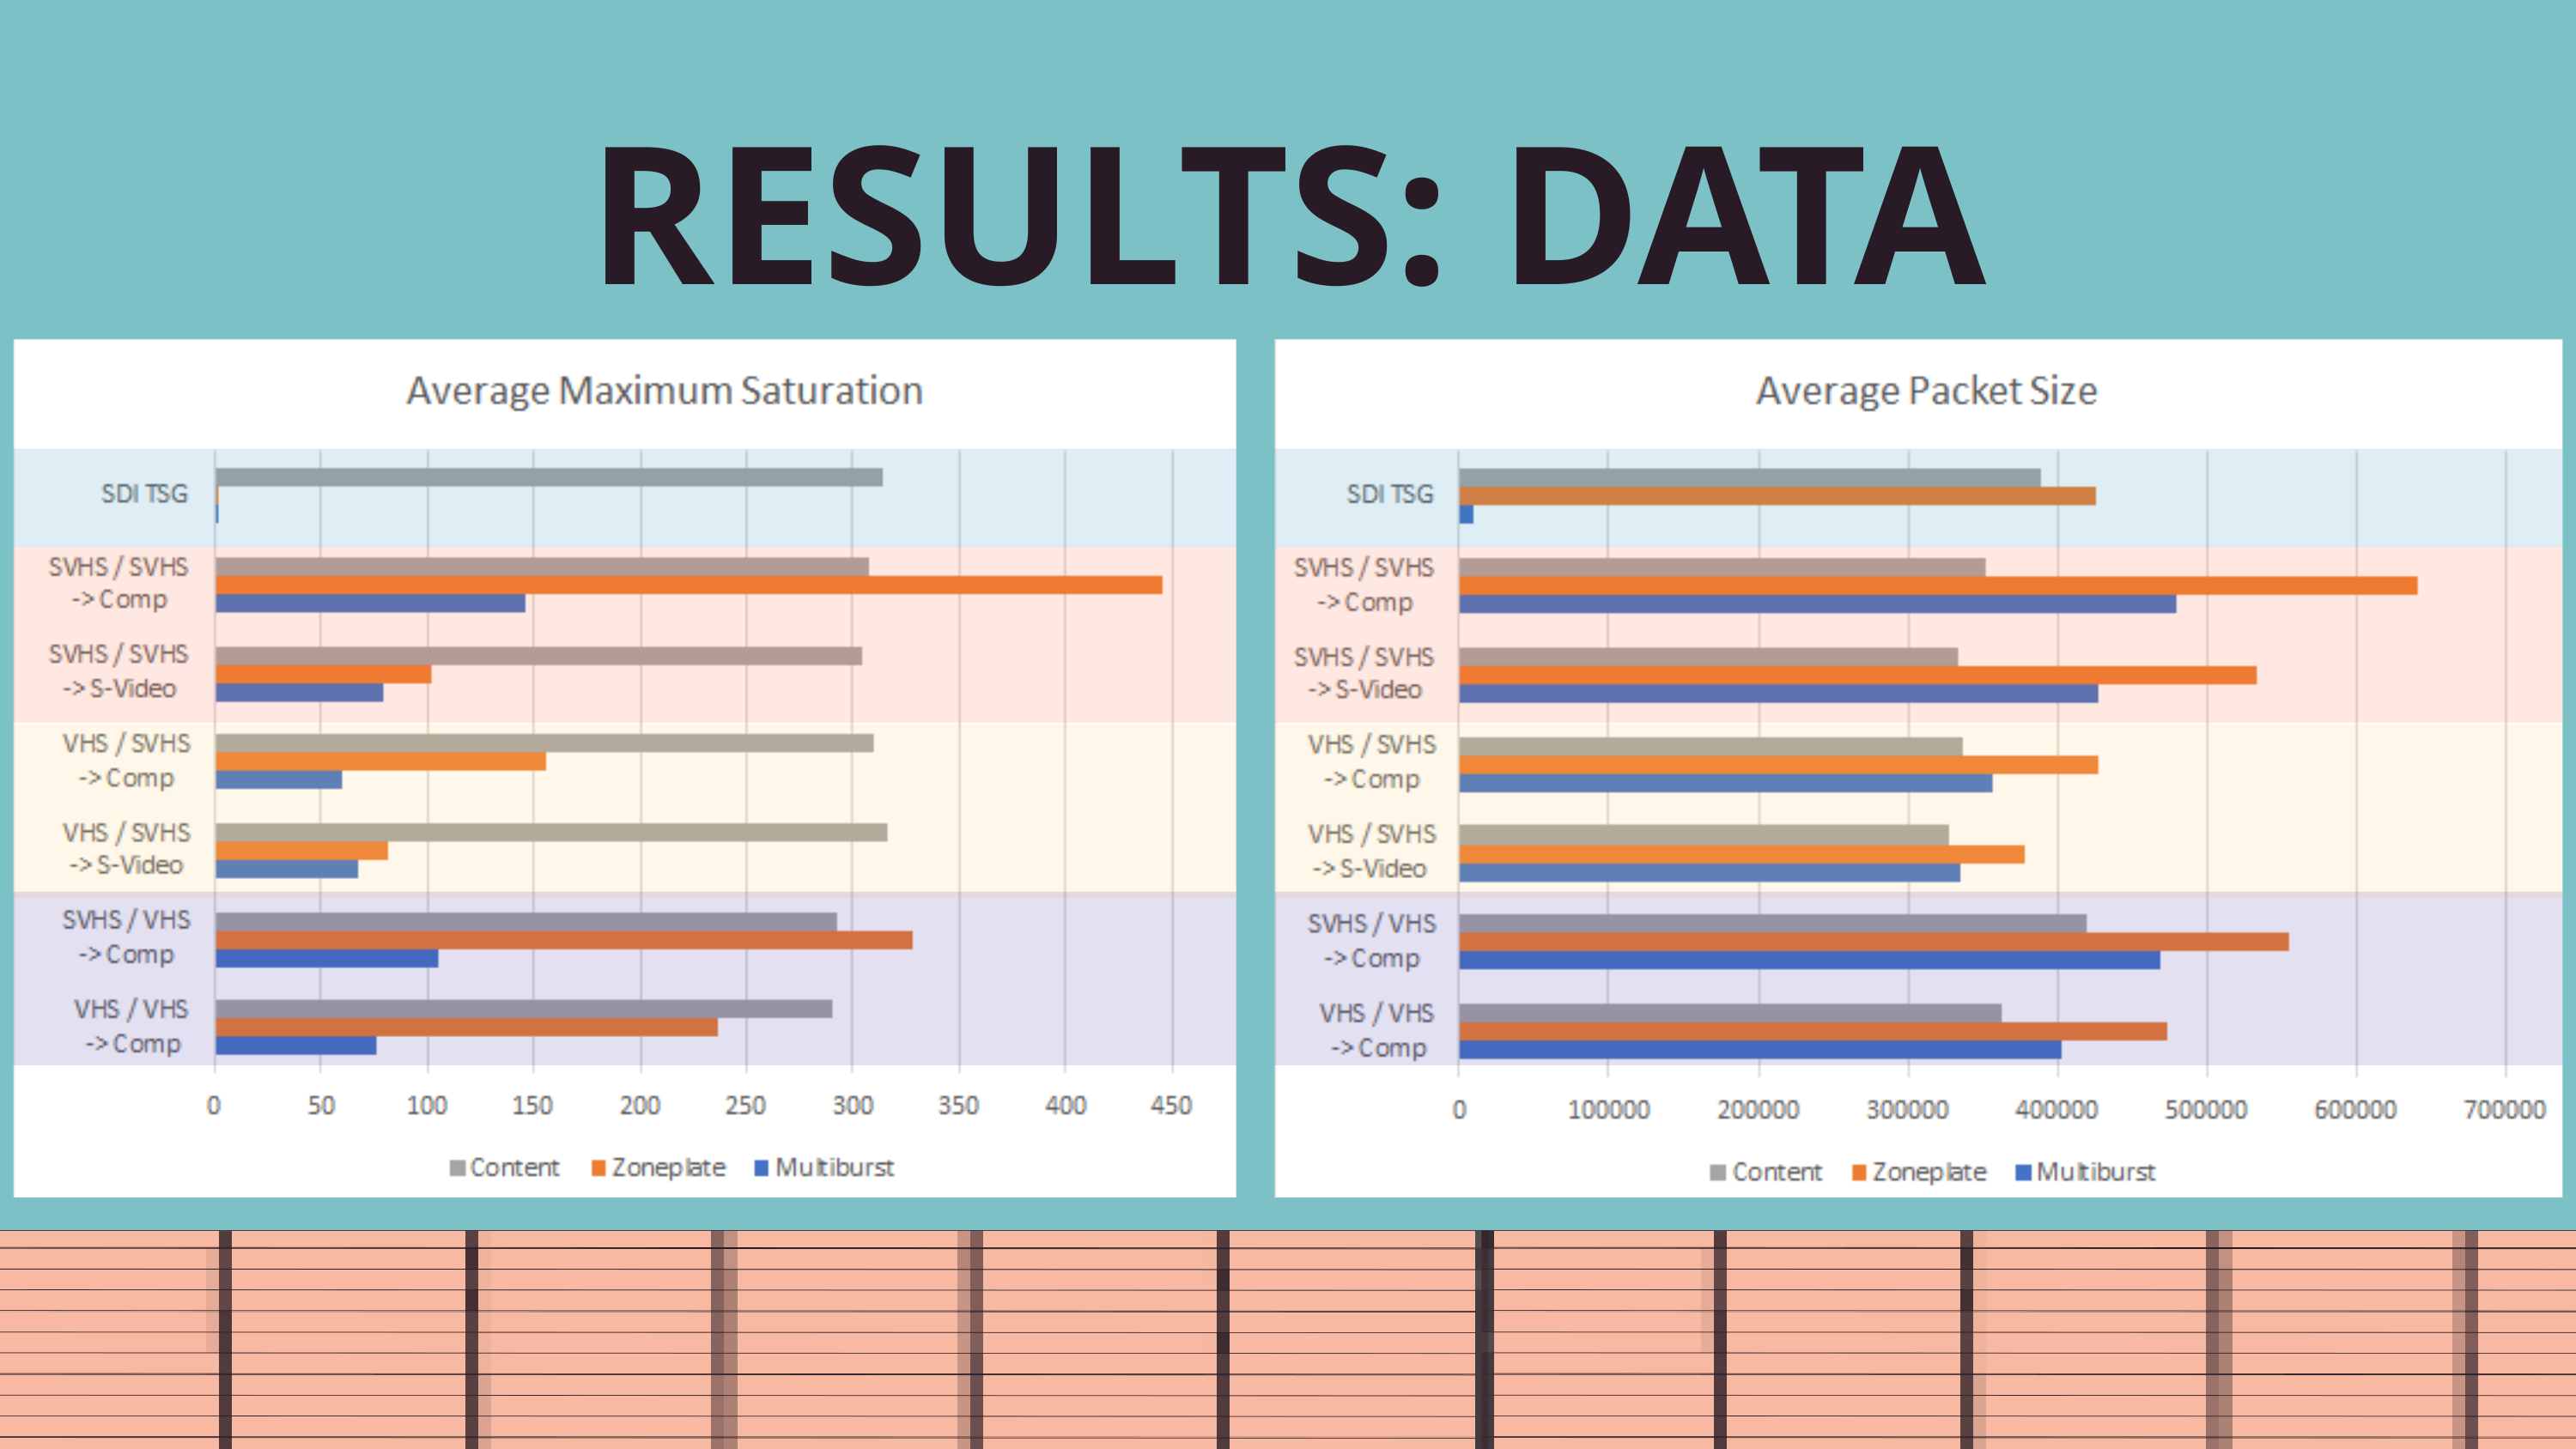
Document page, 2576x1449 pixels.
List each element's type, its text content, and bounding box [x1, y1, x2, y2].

text_box [13, 339, 1236, 448]
text_box [1274, 1070, 2563, 1198]
text_box [13, 1070, 1236, 1198]
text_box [1274, 891, 2563, 1066]
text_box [13, 724, 1236, 891]
text_box [1481, 1230, 2576, 1449]
text_box RESULTS: DATA [335, 107, 2241, 329]
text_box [13, 448, 1236, 548]
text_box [13, 891, 1236, 1066]
text_box [1274, 339, 2563, 448]
text_box [0, 1230, 1481, 1449]
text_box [1274, 553, 2563, 724]
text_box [13, 553, 1236, 724]
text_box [1274, 448, 2563, 548]
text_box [1274, 724, 2563, 891]
